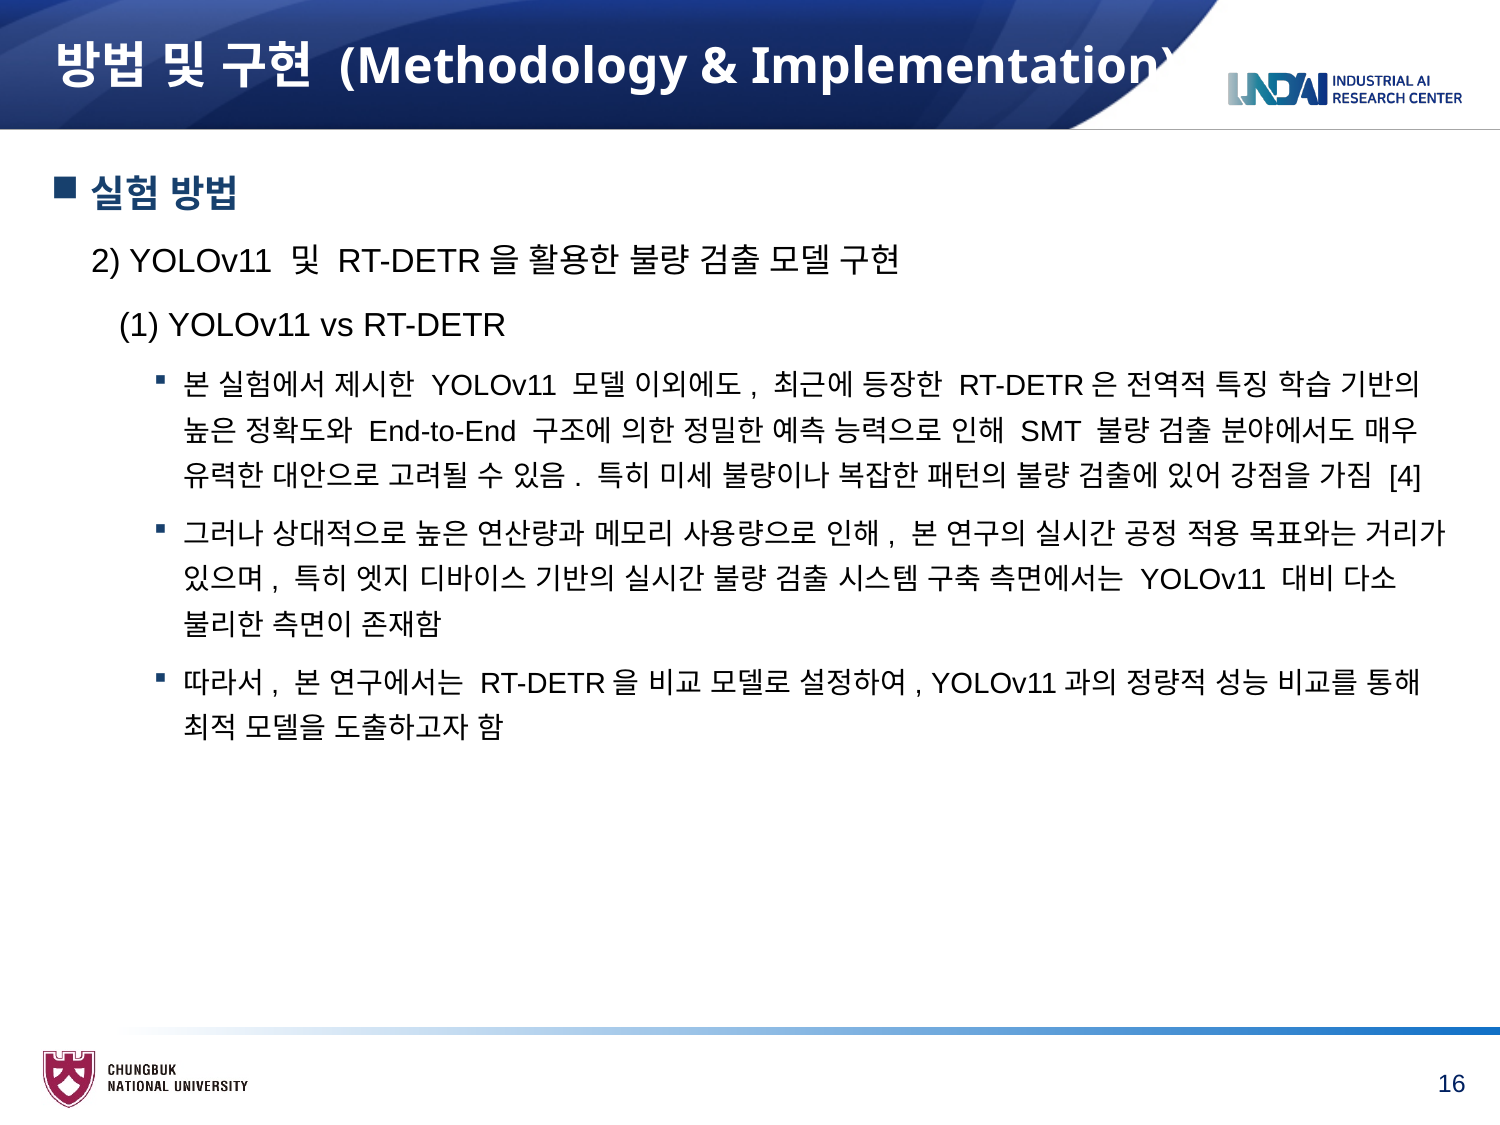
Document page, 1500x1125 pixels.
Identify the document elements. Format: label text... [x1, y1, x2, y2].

picture [0, 0, 1500, 129]
picture [41, 1049, 249, 1109]
title 방법 및 구현 (Methodology & Implementation) [55, 10, 1375, 116]
text_box 실험 방법 2) YOLOv11 및 RT-DETR을 활용한 불량 검출 모델 구현 (1) YOLOv11 vs RT-DETR 본 실험에서 제시한 YOLOv11 모델 이외에도, 최근에 등장한 RT-DETR은 전역적 특징 학습 기반의 높은 정확도와 End-to-End 구조에 의한 정밀한 예측 능력으로 인해 SMT 불량 검출 분야에서도 매우 유력한 대안으로 고려될 수 있음. 특히 미세 불량이나 복잡한 패턴의 불량 검출에 있어 강점을 가짐 [4] 그러나 상대적으로 높은 연산량과 메모리 사용량으로 인해, 본 연구의 실시간 공정 적용 목표와는 거리가 있으며, 특히 엣지 디바이스 기반의 실시간 불량 검출 시스템 구축 측면에서는 YOLOv11 대비 다소 불리한 측면이 존재함 따라서, 본 연구에서는 RT-DETR을 비교 모델로 설정하여, YOLOv11과의 정량적 성능 비교를 통해 최적 모델을 도출하고자 함 [51, 156, 1451, 745]
